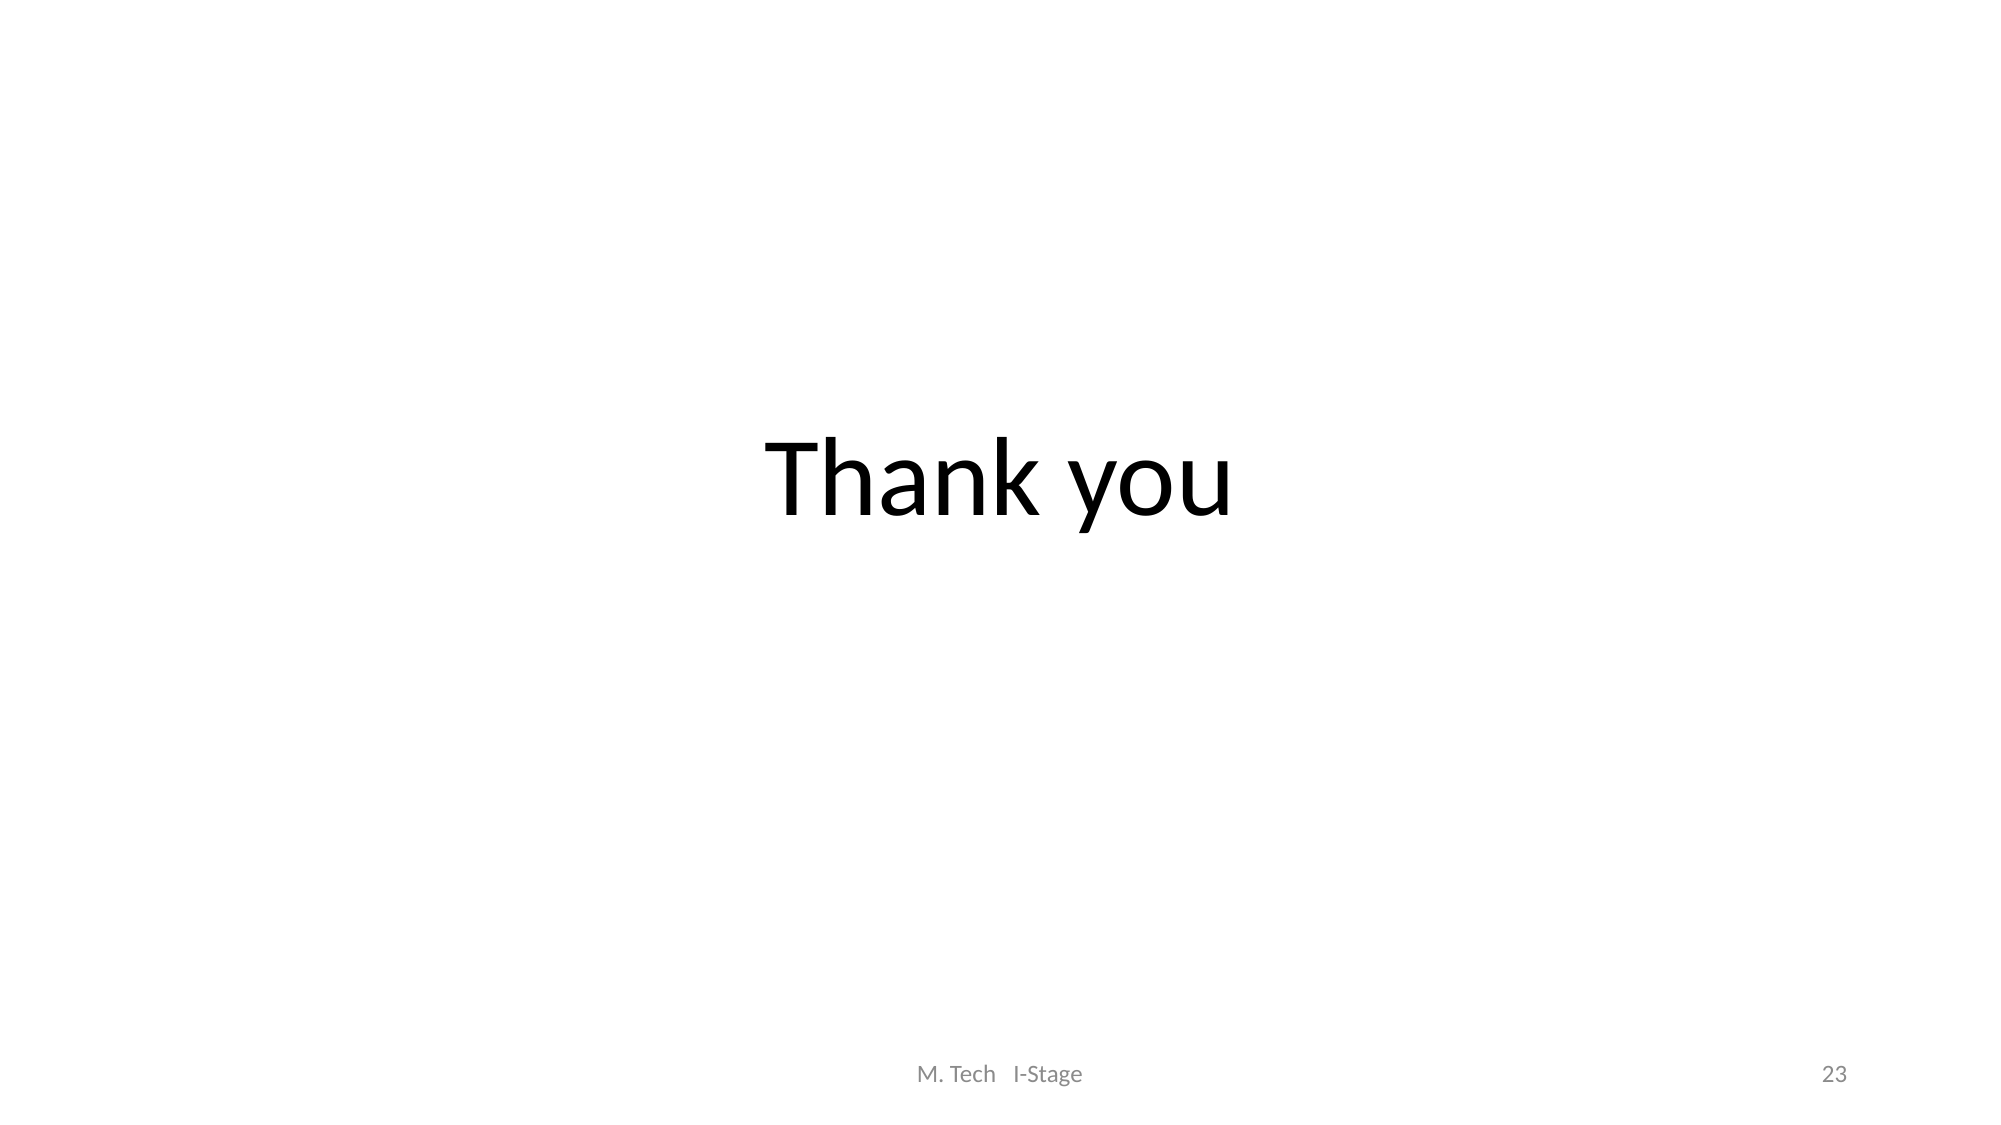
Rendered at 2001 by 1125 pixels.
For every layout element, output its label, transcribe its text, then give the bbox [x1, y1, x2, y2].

slide_number 23 [1412, 1042, 1863, 1103]
text_box Thank you [749, 395, 1251, 546]
footer M. Tech I-Stage [662, 1042, 1338, 1103]
